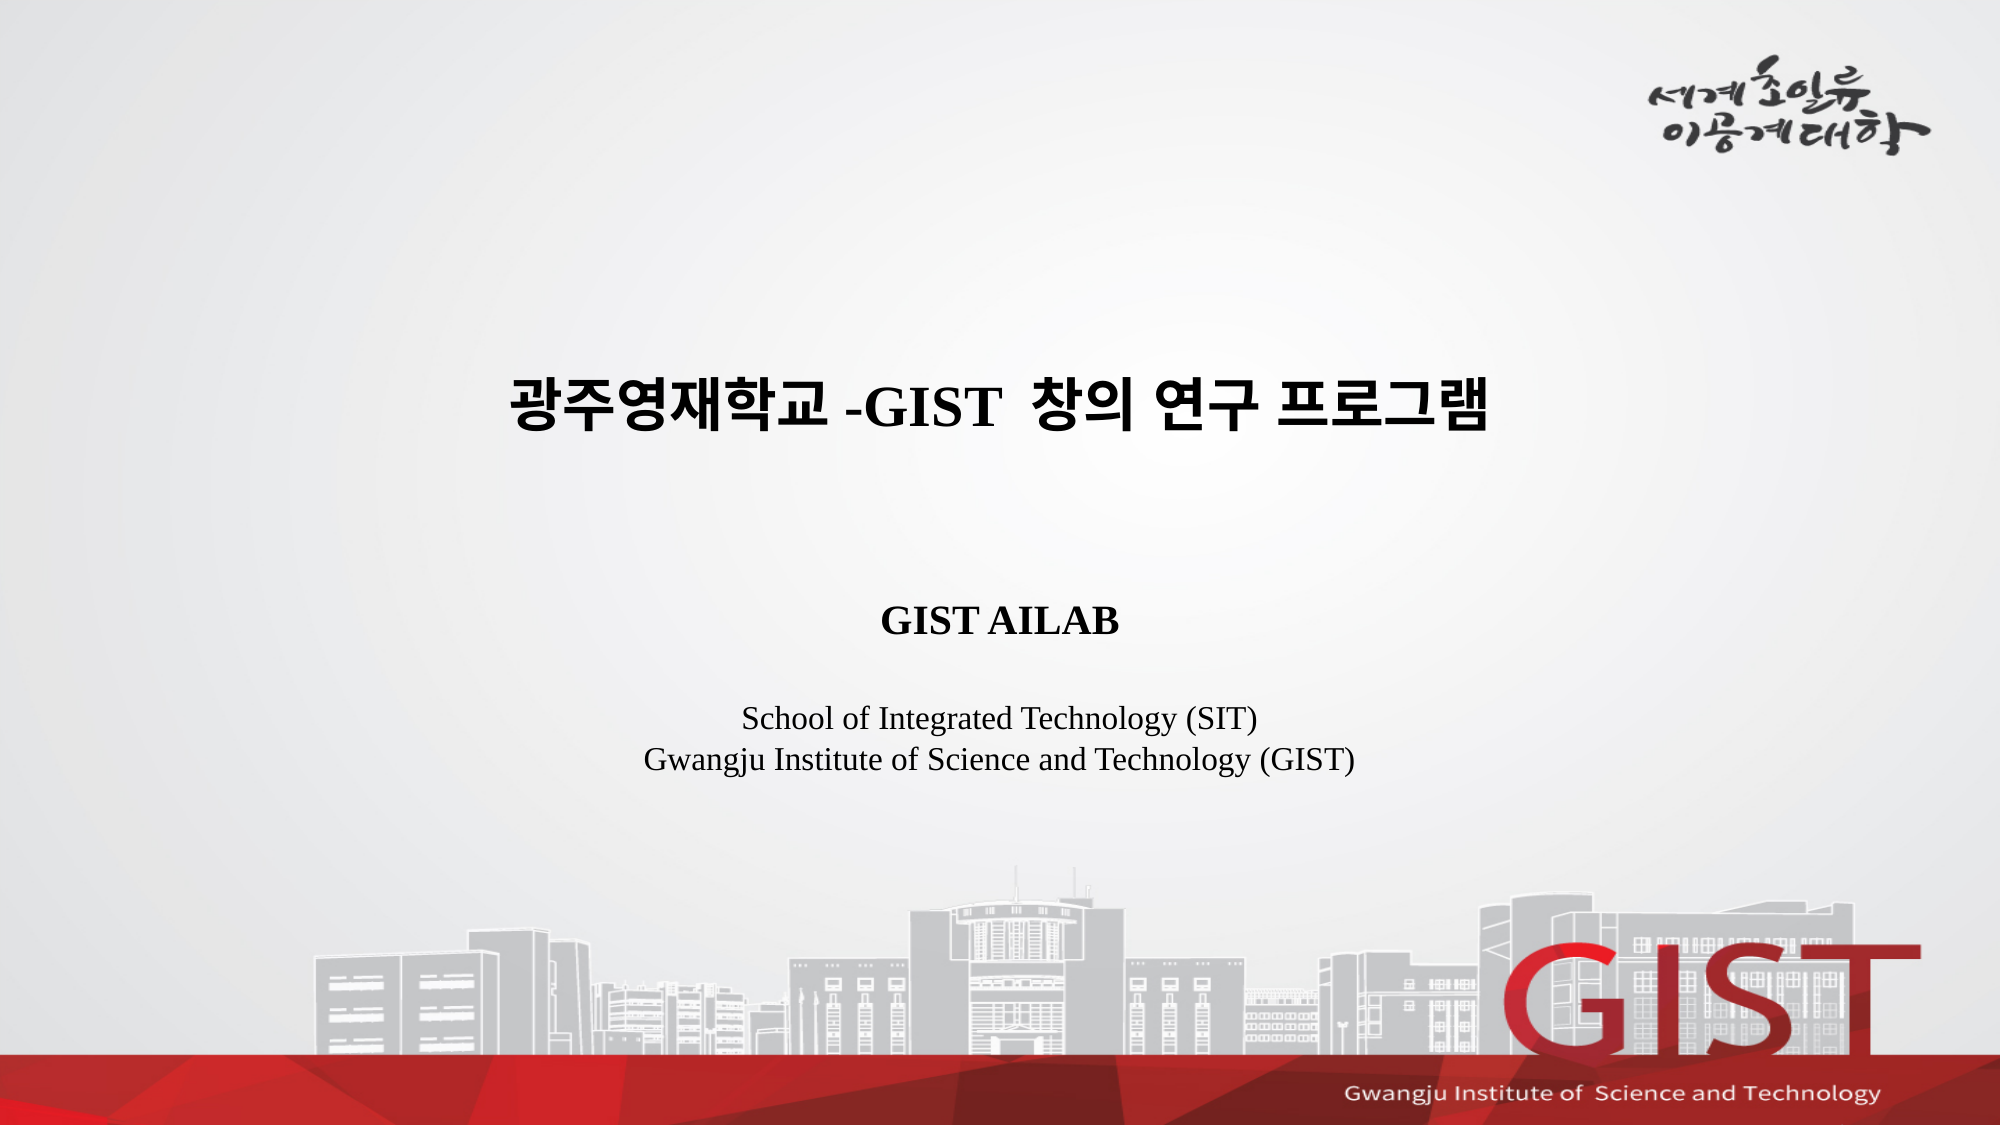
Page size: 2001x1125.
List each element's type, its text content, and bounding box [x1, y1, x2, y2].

picture [0, 557, 2000, 1125]
text_box School of Integrated Technology (SIT) Gwangju Institute of Science and Technology (GIST) [539, 689, 1461, 784]
text_box GIST AILAB [249, 560, 1750, 772]
slide_number 1 [1412, 1101, 1863, 1125]
title 광주영재학교-GIST 창의 연구 프로그램 [0, 259, 2000, 557]
picture [0, 0, 2000, 259]
